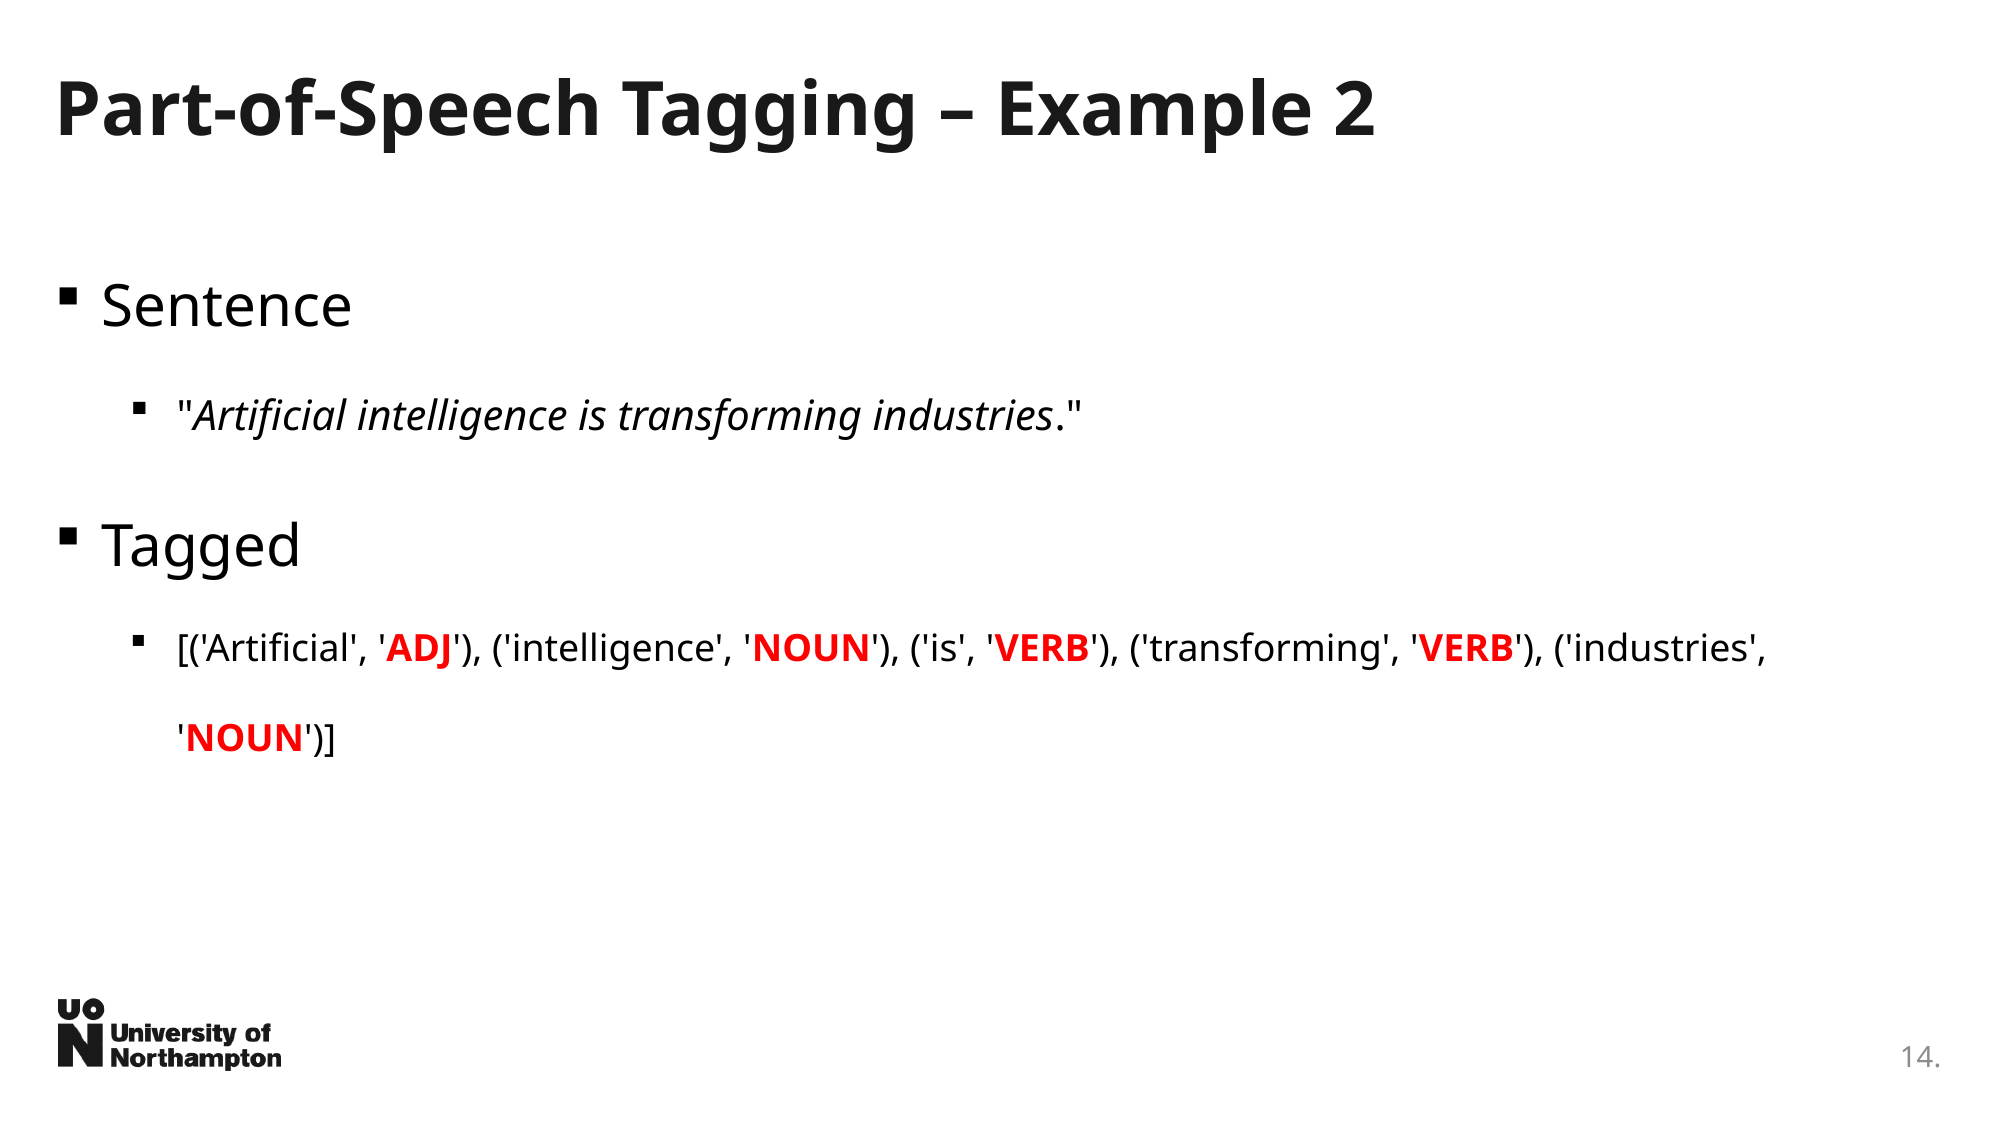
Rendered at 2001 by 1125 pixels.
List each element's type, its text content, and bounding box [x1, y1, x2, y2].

text_box Sentence "Artificial intelligence is transforming industries." Tagged [('Artificial', 'ADJ'), ('intelligence', 'NOUN'), ('is', 'VERB'), ('transforming', 'VERB'), ('industries', 'NOUN')] [39, 191, 1914, 934]
slide_number 14. [1743, 1027, 1957, 1087]
picture [58, 998, 281, 1071]
title Part-of-Speech Tagging – Example 2 [39, 63, 1765, 162]
